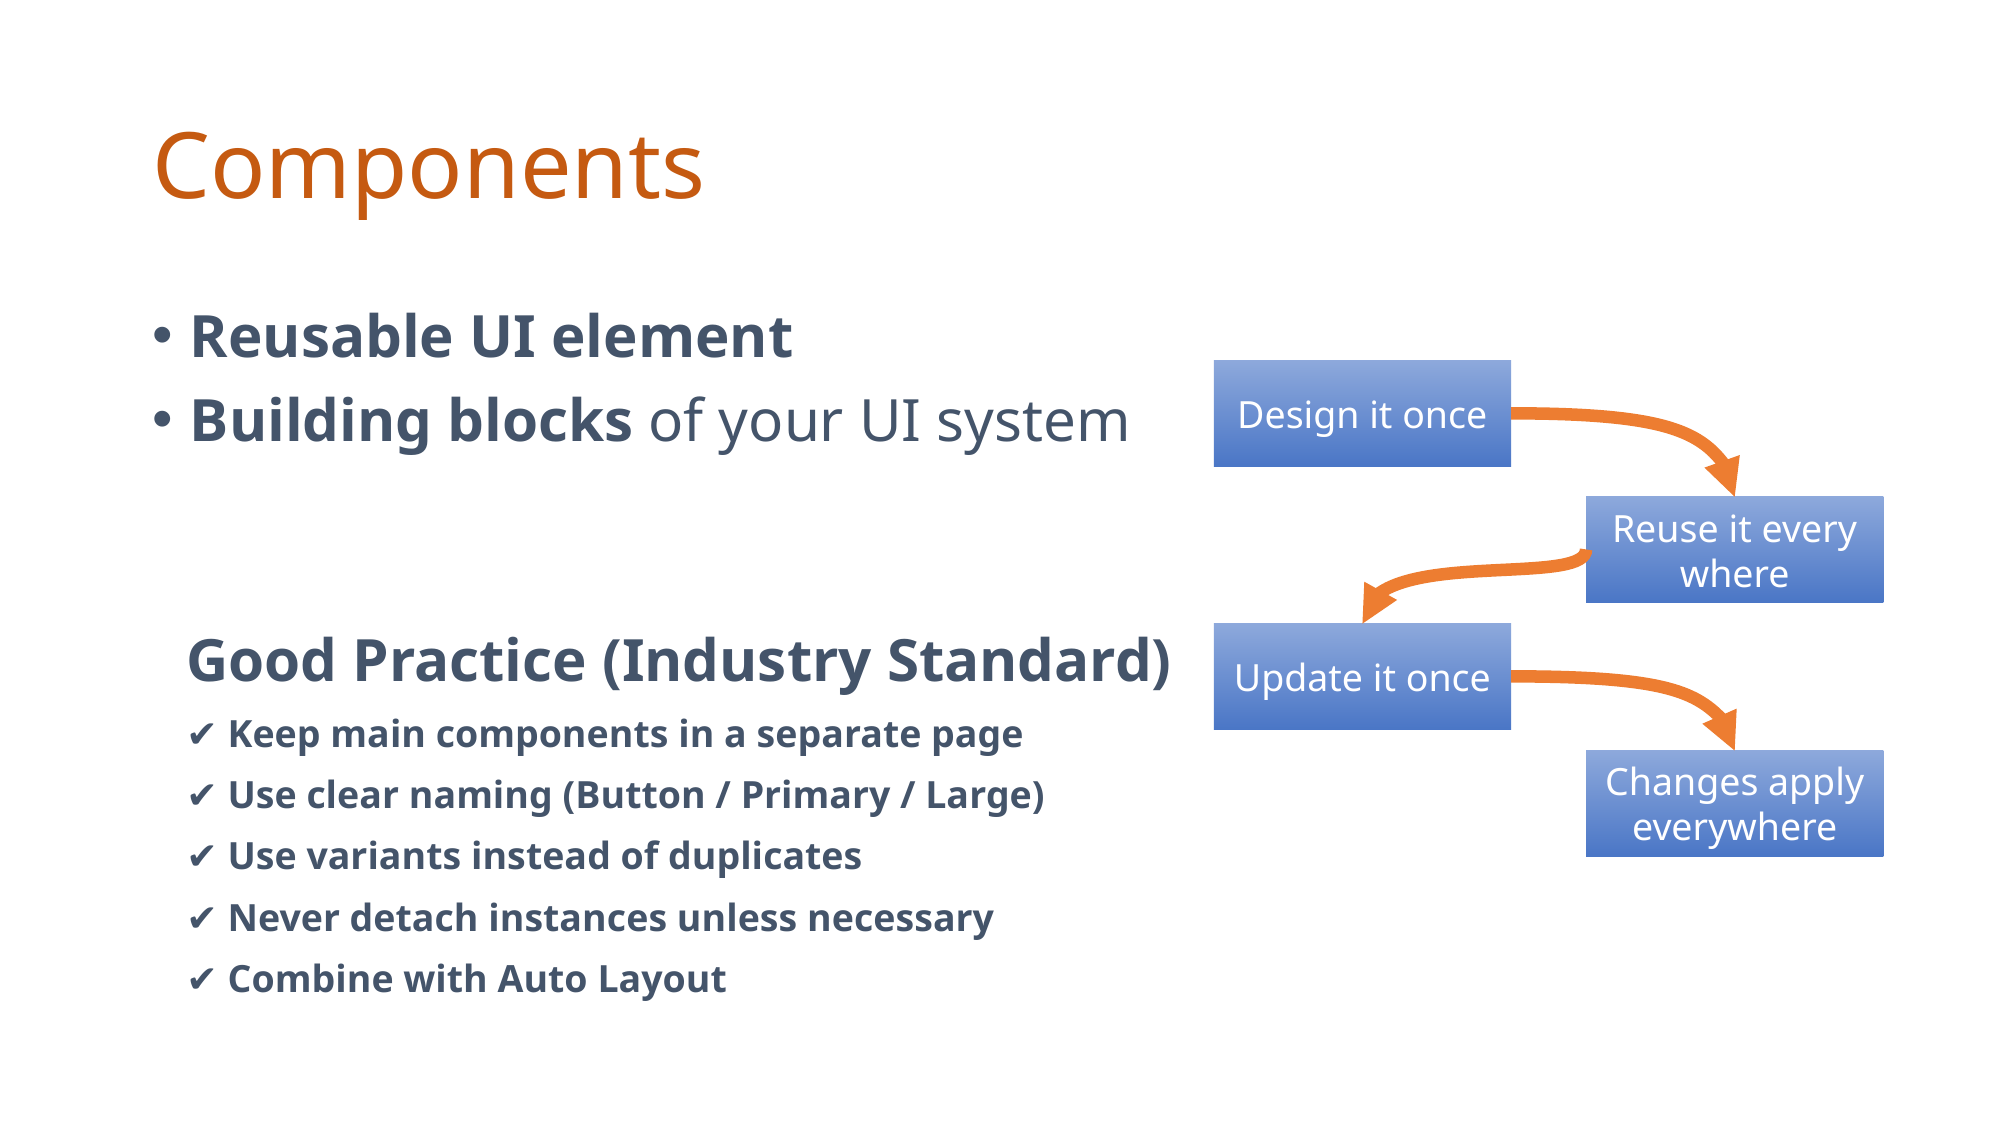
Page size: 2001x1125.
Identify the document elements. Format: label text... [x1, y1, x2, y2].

text_box Design it once [1213, 360, 1512, 467]
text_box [1362, 549, 1587, 624]
text_box Reuse it every where [1586, 496, 1884, 603]
text_box Update it once [1257, 623, 1512, 730]
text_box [1511, 413, 1735, 497]
text_box Changes apply everywhere [1586, 750, 1884, 857]
list Reusable UI element Building blocks of your UI system [137, 299, 1863, 1014]
text_box Good Practice (Industry Standard) ✔ Keep main components in a separate page ✔ Use clear naming (Button / Primary / Large) ✔ Use variants instead of duplicates ✔ Never detach instances unless necessary ✔ Combine with Auto Layout [171, 623, 1257, 1125]
title Components [137, 59, 1863, 278]
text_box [1511, 676, 1735, 751]
